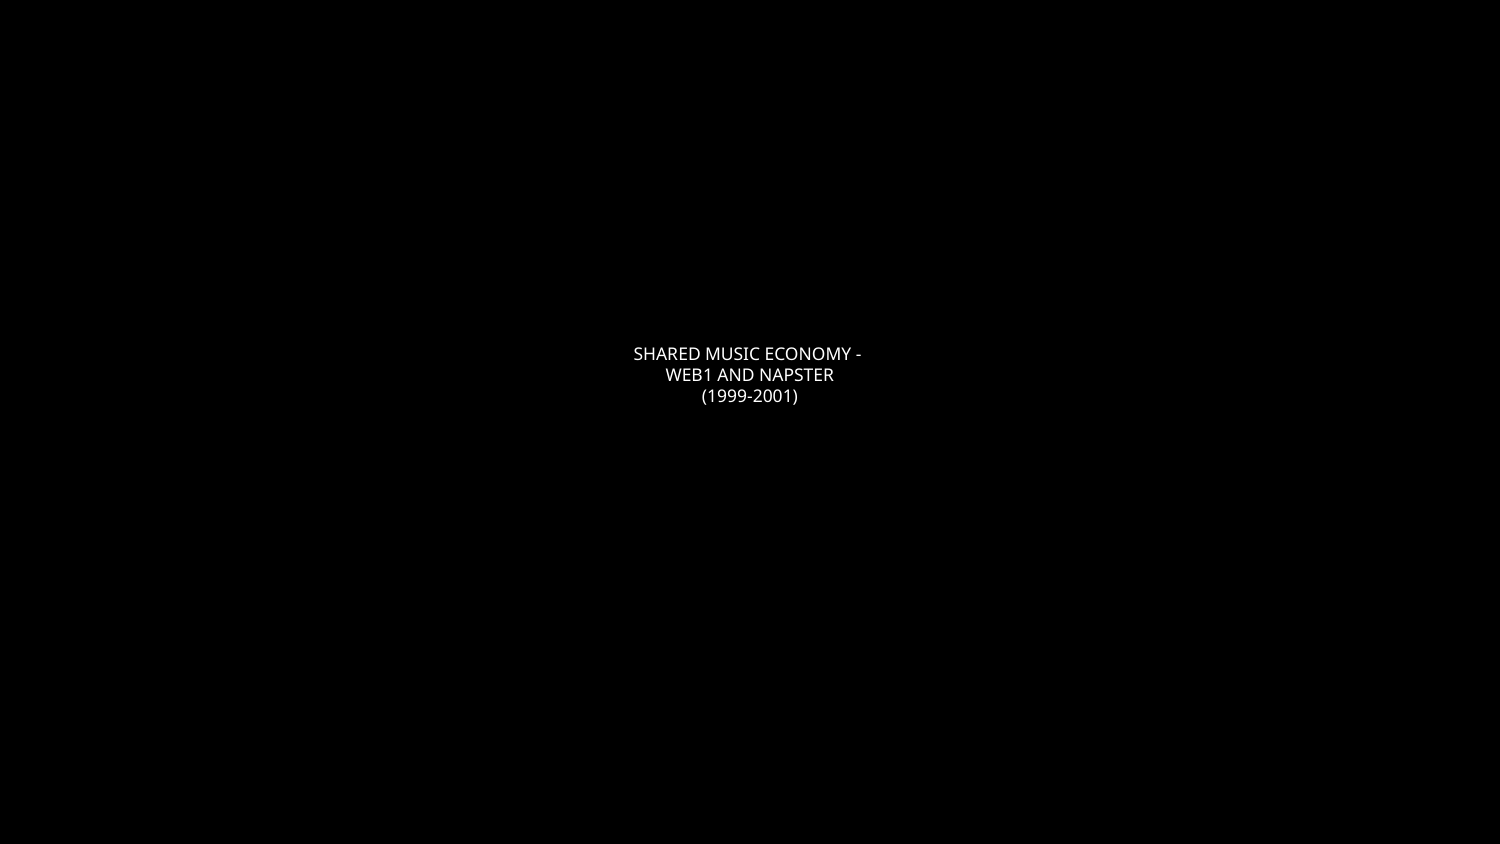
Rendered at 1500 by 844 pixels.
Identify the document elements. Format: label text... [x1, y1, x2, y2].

title SHARED MUSIC ECONOMY - WEB1 AND NAPSTER (1999-2001) [51, 327, 1449, 422]
